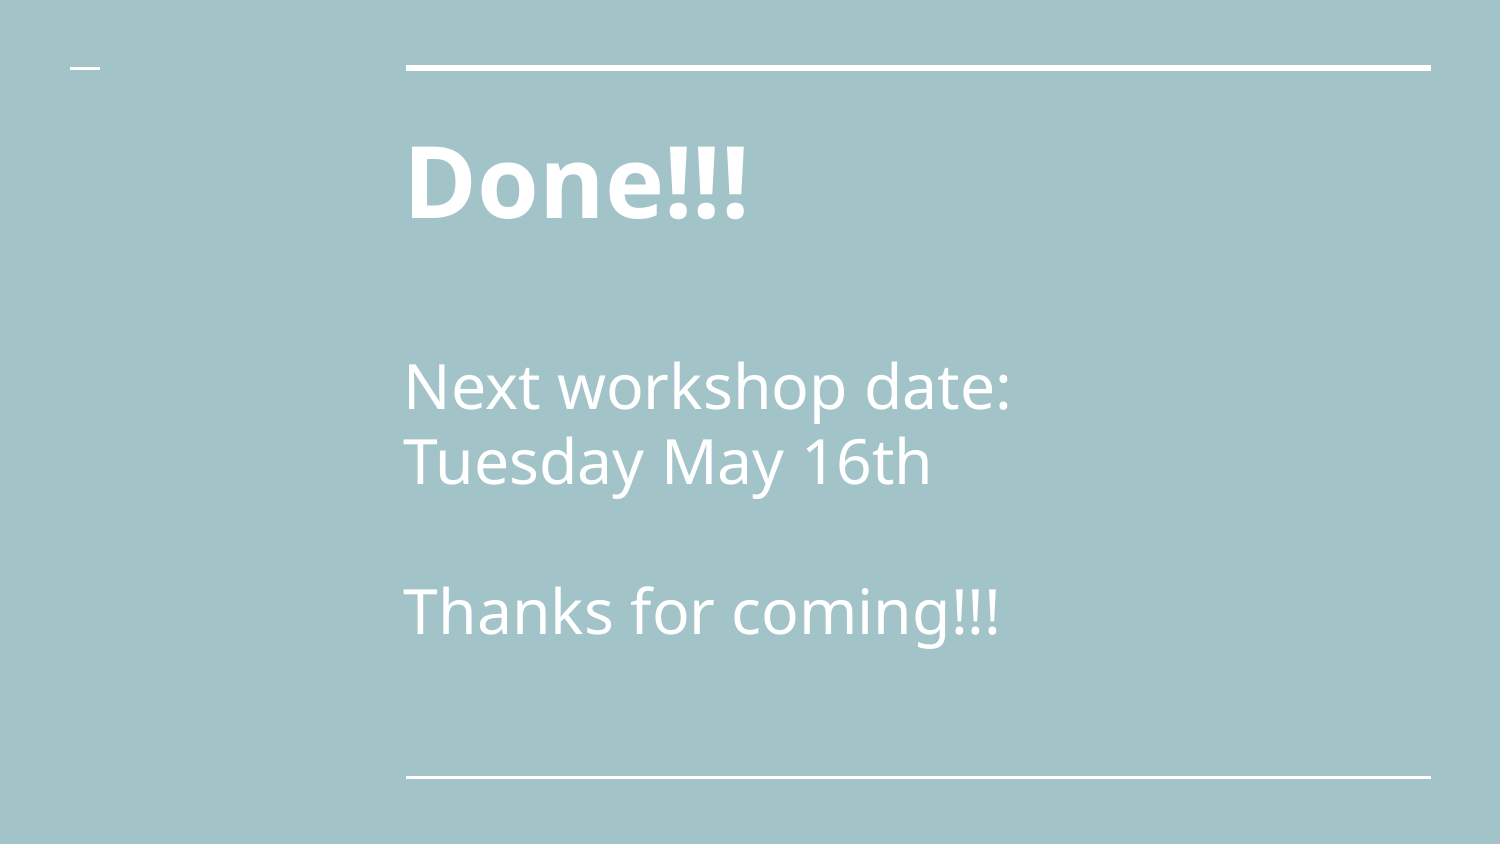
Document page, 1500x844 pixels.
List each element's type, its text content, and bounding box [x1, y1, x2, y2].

subtitle Next workshop date: Tuesday May 16th Thanks for coming!!! [389, 458, 1428, 662]
title Done!!! [389, 103, 1428, 357]
